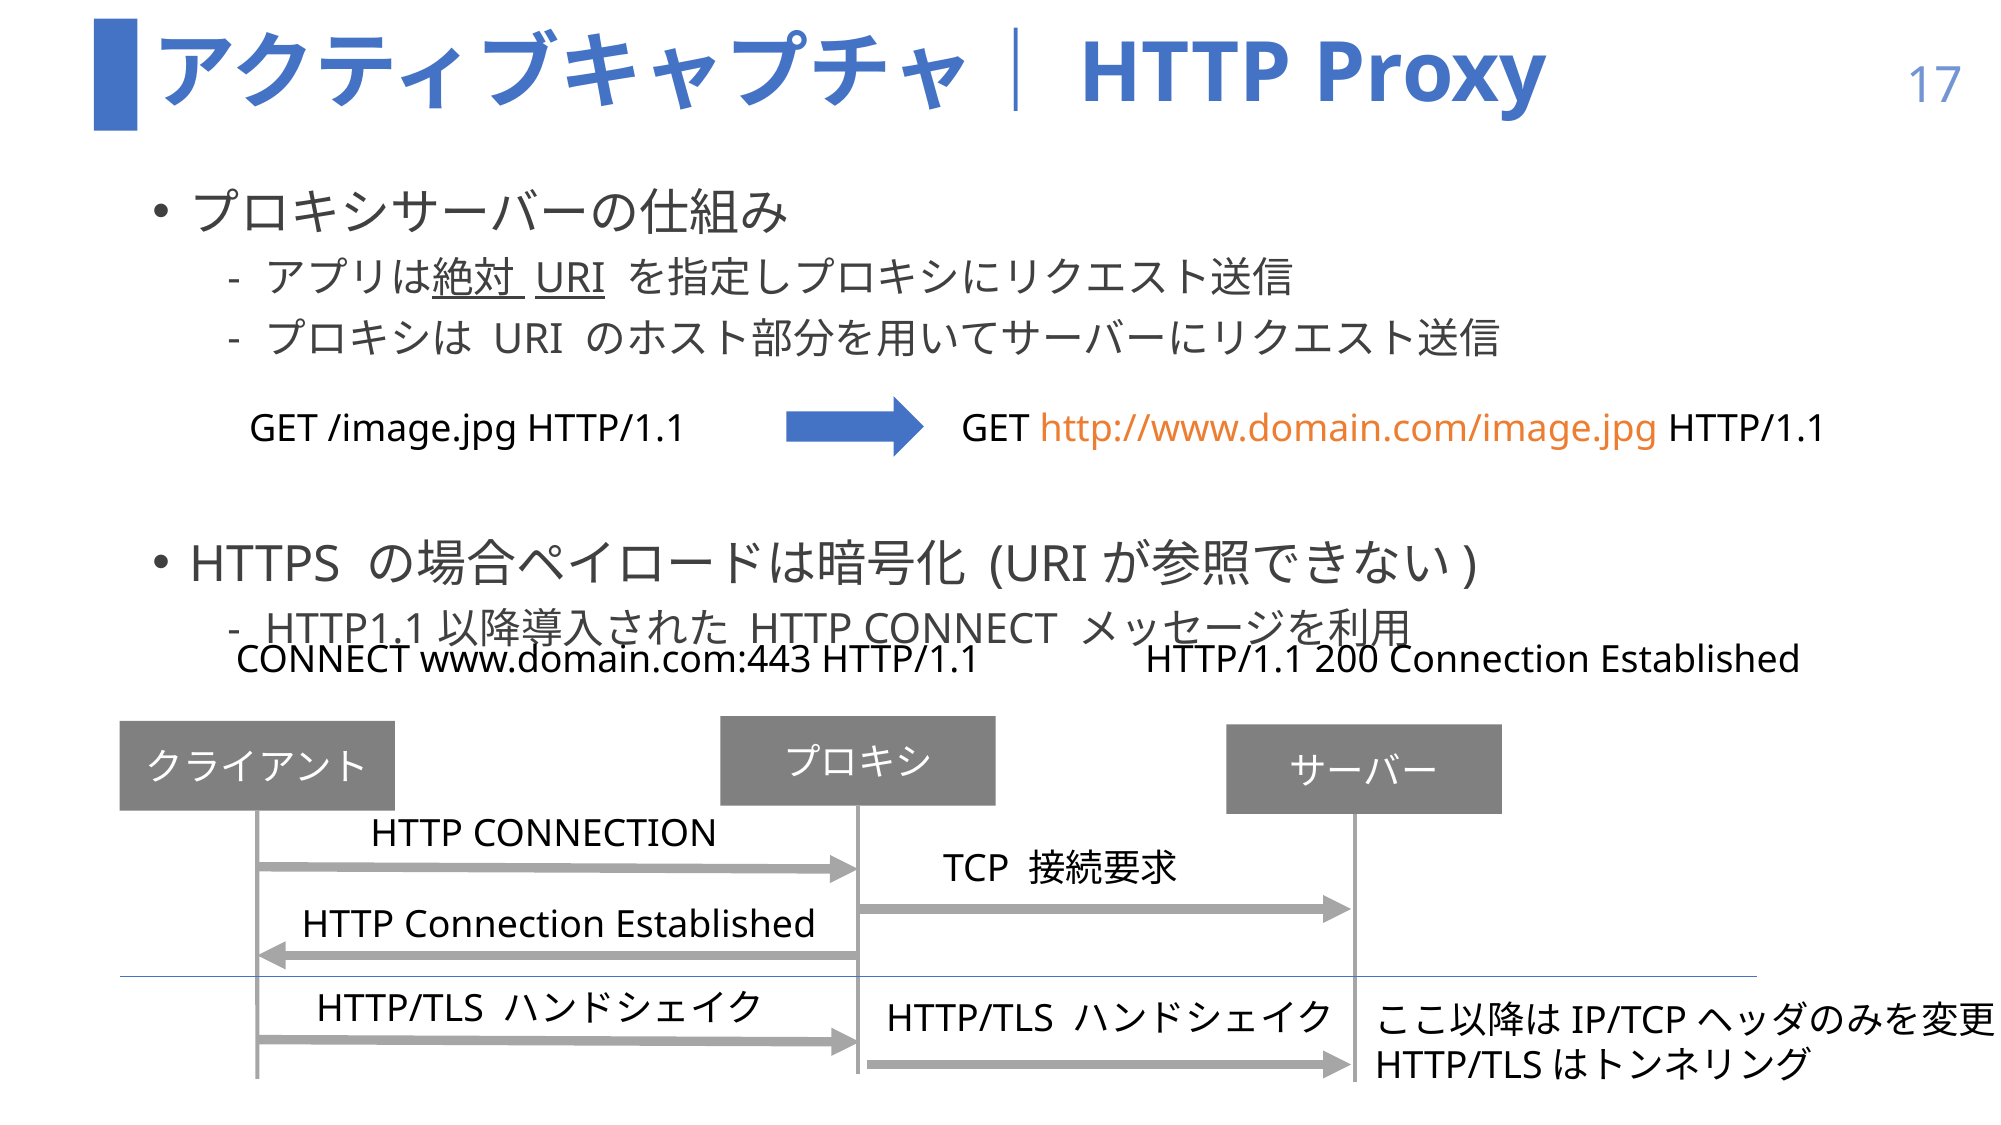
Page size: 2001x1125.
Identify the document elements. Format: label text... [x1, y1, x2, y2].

text_box HTTP/1.1 200 Connection Established [1130, 627, 1817, 688]
title アクティブキャプチャ｜HTTP Proxy [137, 0, 1863, 150]
list プロキシサーバーの仕組み アプリは絶対 URI を指定しプロキシにリクエスト送信 プロキシは URI のホスト部分を用いてサーバーにリクエスト送信 HTTPS の場合ペイロードは暗号化 (URIが参照できない) HTTP1.1以降導入された HTTP CONNECT メッセージを利用 [137, 173, 1863, 1125]
text_box TCP 接続要求 [928, 836, 1194, 897]
text_box サーバー [1225, 723, 1503, 815]
text_box HTTP/TLS ハンドシェイク [301, 977, 780, 1037]
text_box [257, 866, 859, 870]
text_box GET /image.jpg HTTP/1.1 [234, 396, 702, 456]
text_box プロキシ [719, 715, 997, 807]
text_box クライアント [119, 720, 396, 812]
text_box CONNECT www.domain.com:443 HTTP/1.1 [221, 627, 997, 688]
text_box HTTP/TLS ハンドシェイク [871, 986, 1350, 1047]
text_box GET http://www.domain.com/image.jpg HTTP/1.1 [946, 396, 1843, 456]
text_box [785, 393, 926, 460]
text_box HTTP Connection Established [286, 892, 832, 953]
slide_number 17 [1862, 48, 1979, 125]
text_box ここ以降はIP/TCPヘッダのみを変更 HTTP/TLSはトンネリング [1360, 988, 2000, 1094]
text_box HTTP CONNECTION [355, 801, 733, 862]
